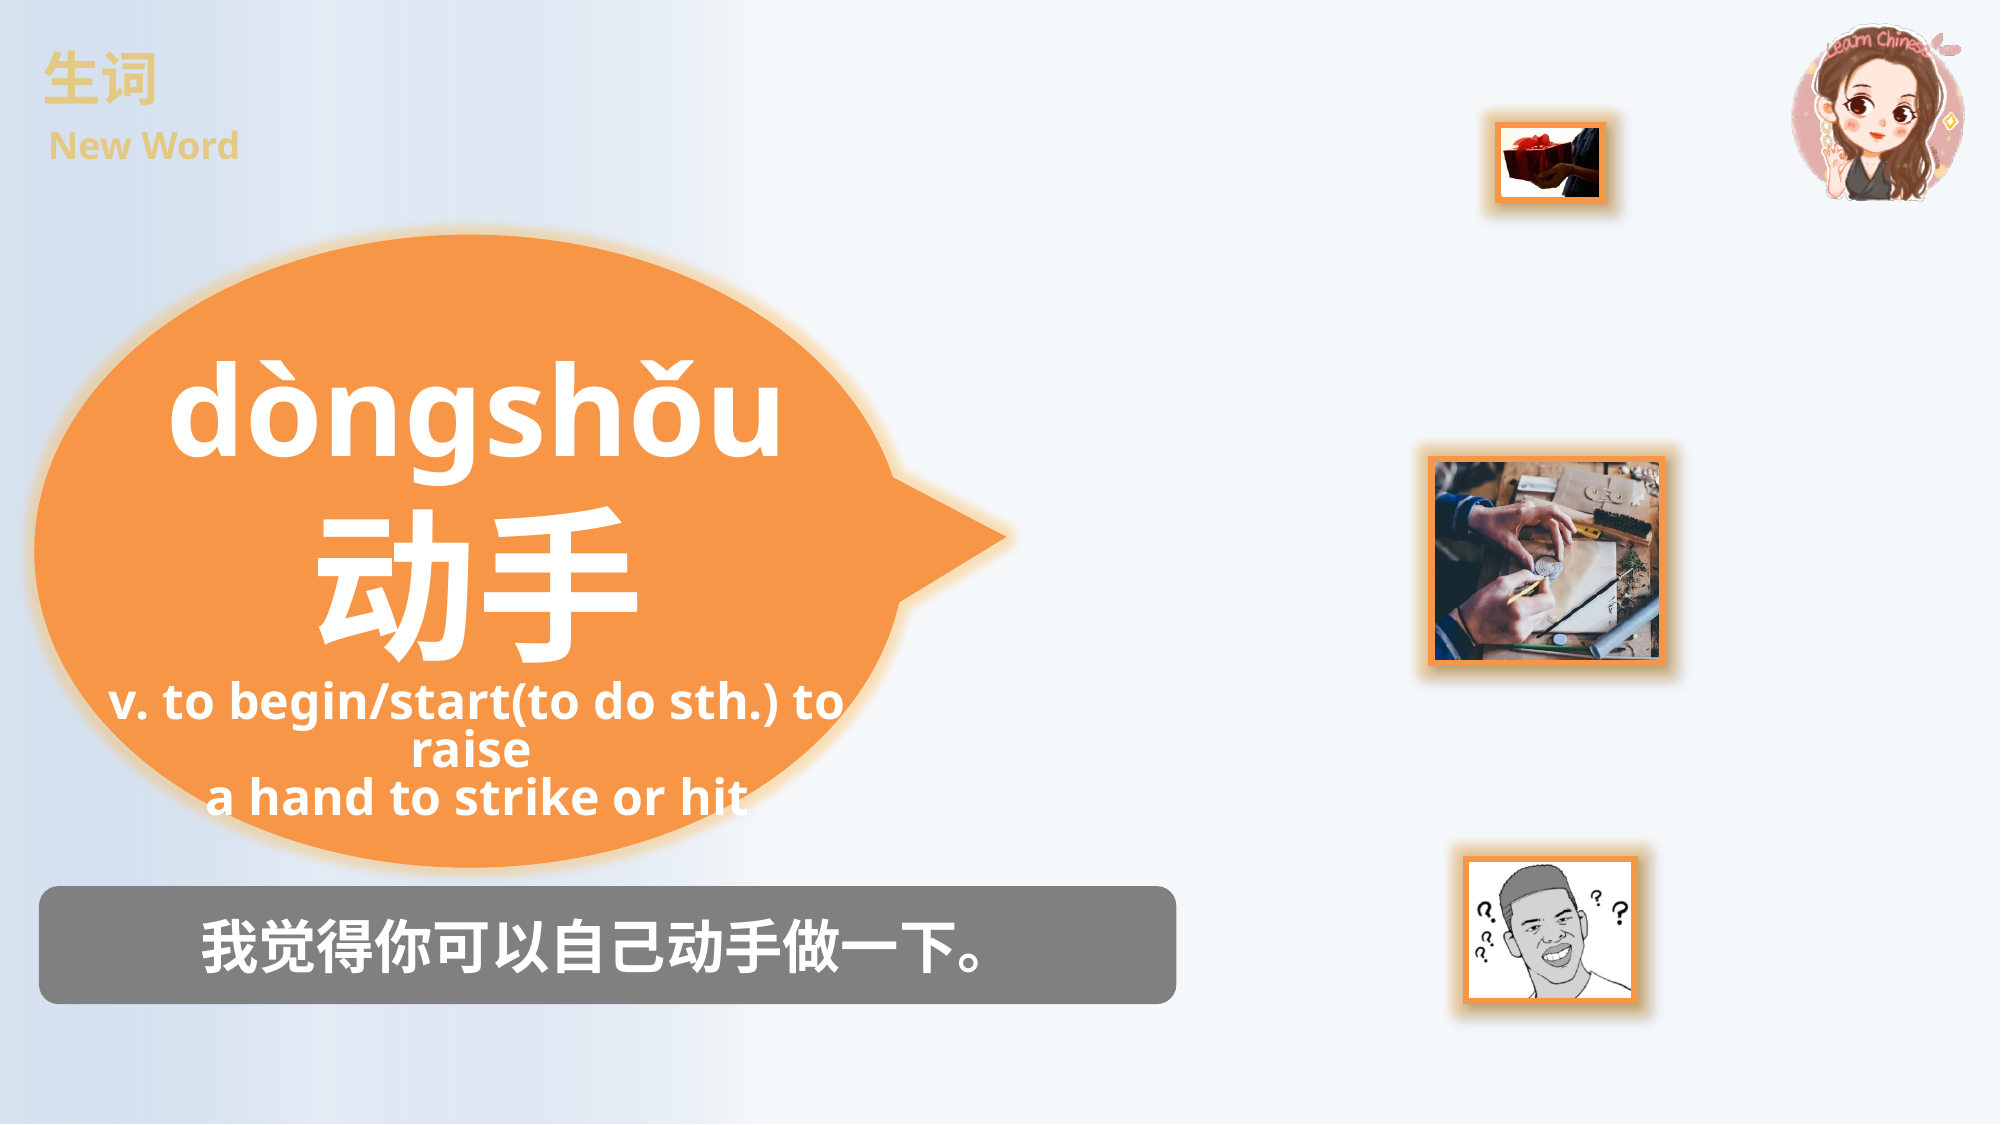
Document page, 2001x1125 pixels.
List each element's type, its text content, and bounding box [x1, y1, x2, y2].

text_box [27, 239, 928, 864]
text_box New Word [33, 115, 256, 175]
picture [0, 0, 2001, 1125]
text_box 生词 [27, 35, 174, 120]
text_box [38, 886, 1177, 1005]
